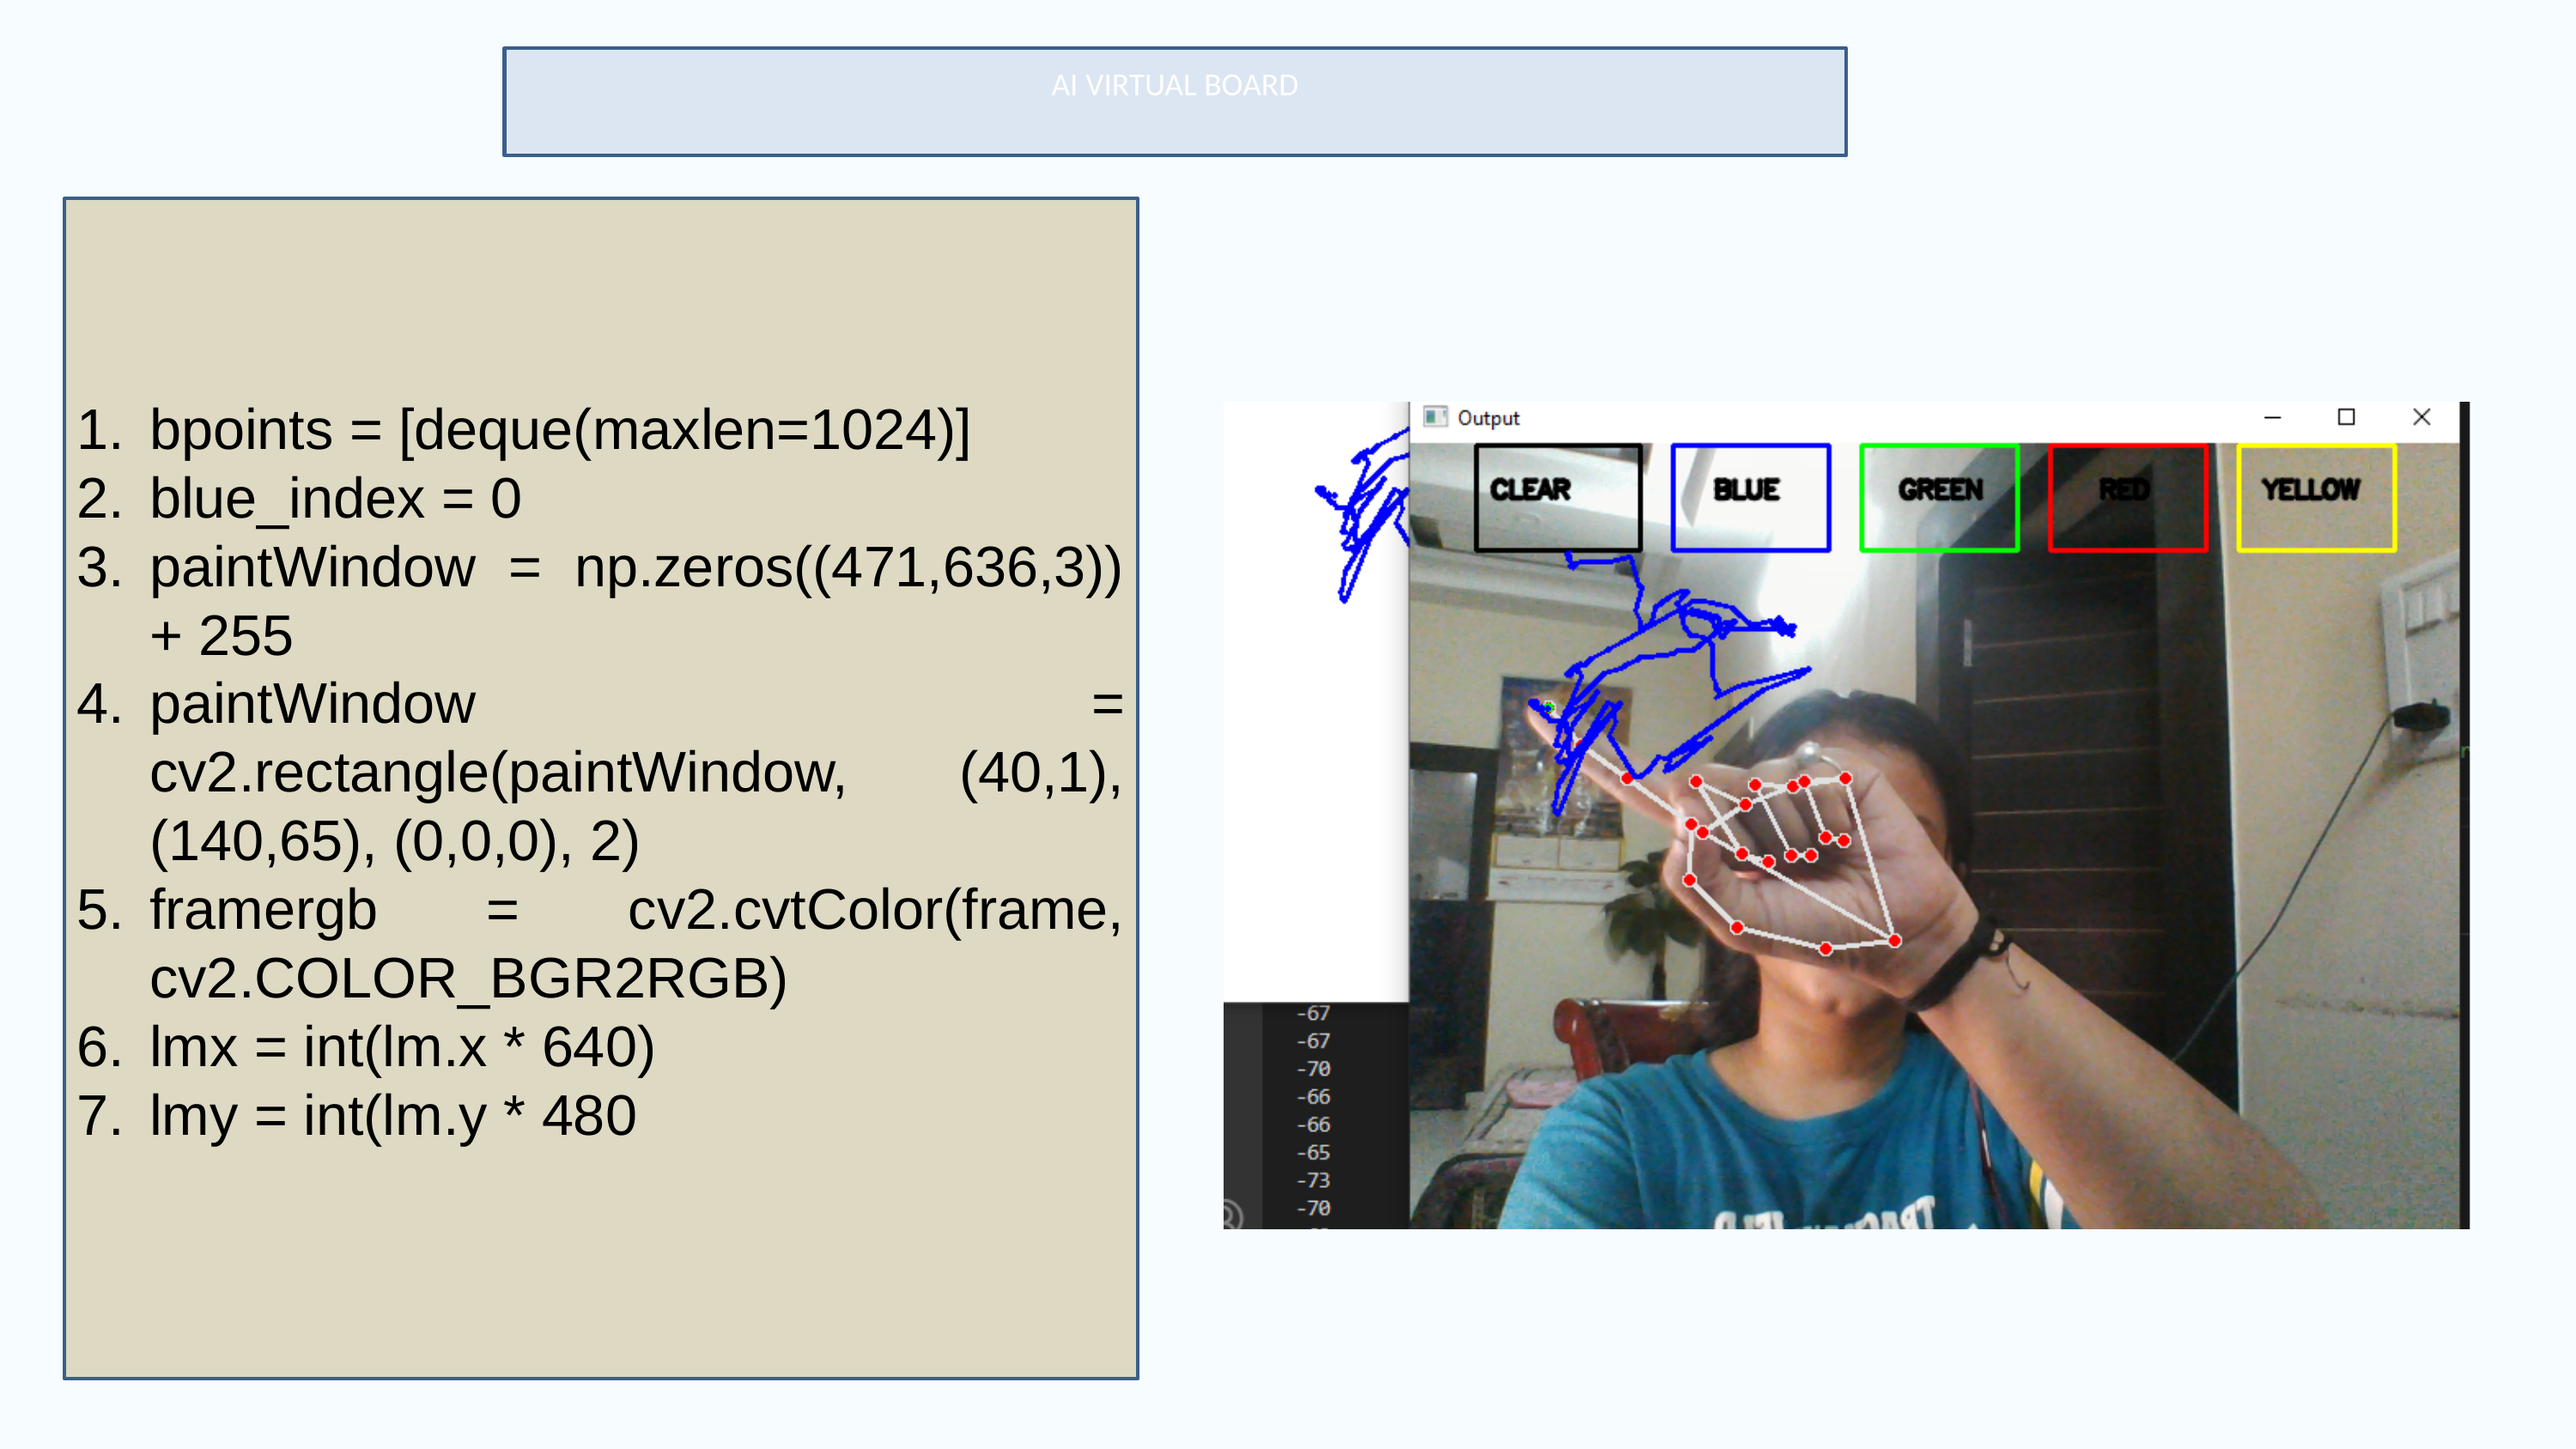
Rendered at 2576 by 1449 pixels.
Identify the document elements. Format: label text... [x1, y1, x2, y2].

text_box bpoints = [deque(maxlen=1024)] blue_index = 0 paintWindow = np.zeros((471,636,3)) + 255 paintWindow = cv2.rectangle(paintWindow, (40,1), (140,65), (0,0,0), 2) framergb = cv2.cvtColor(frame, cv2.COLOR_BGR2RGB) lmx = int(lm.x * 640) lmy = int(lm.y * 480 [63, 197, 1139, 1380]
text_box AI VIRTUAL BOARD [502, 46, 1848, 157]
picture [1223, 402, 2470, 1229]
